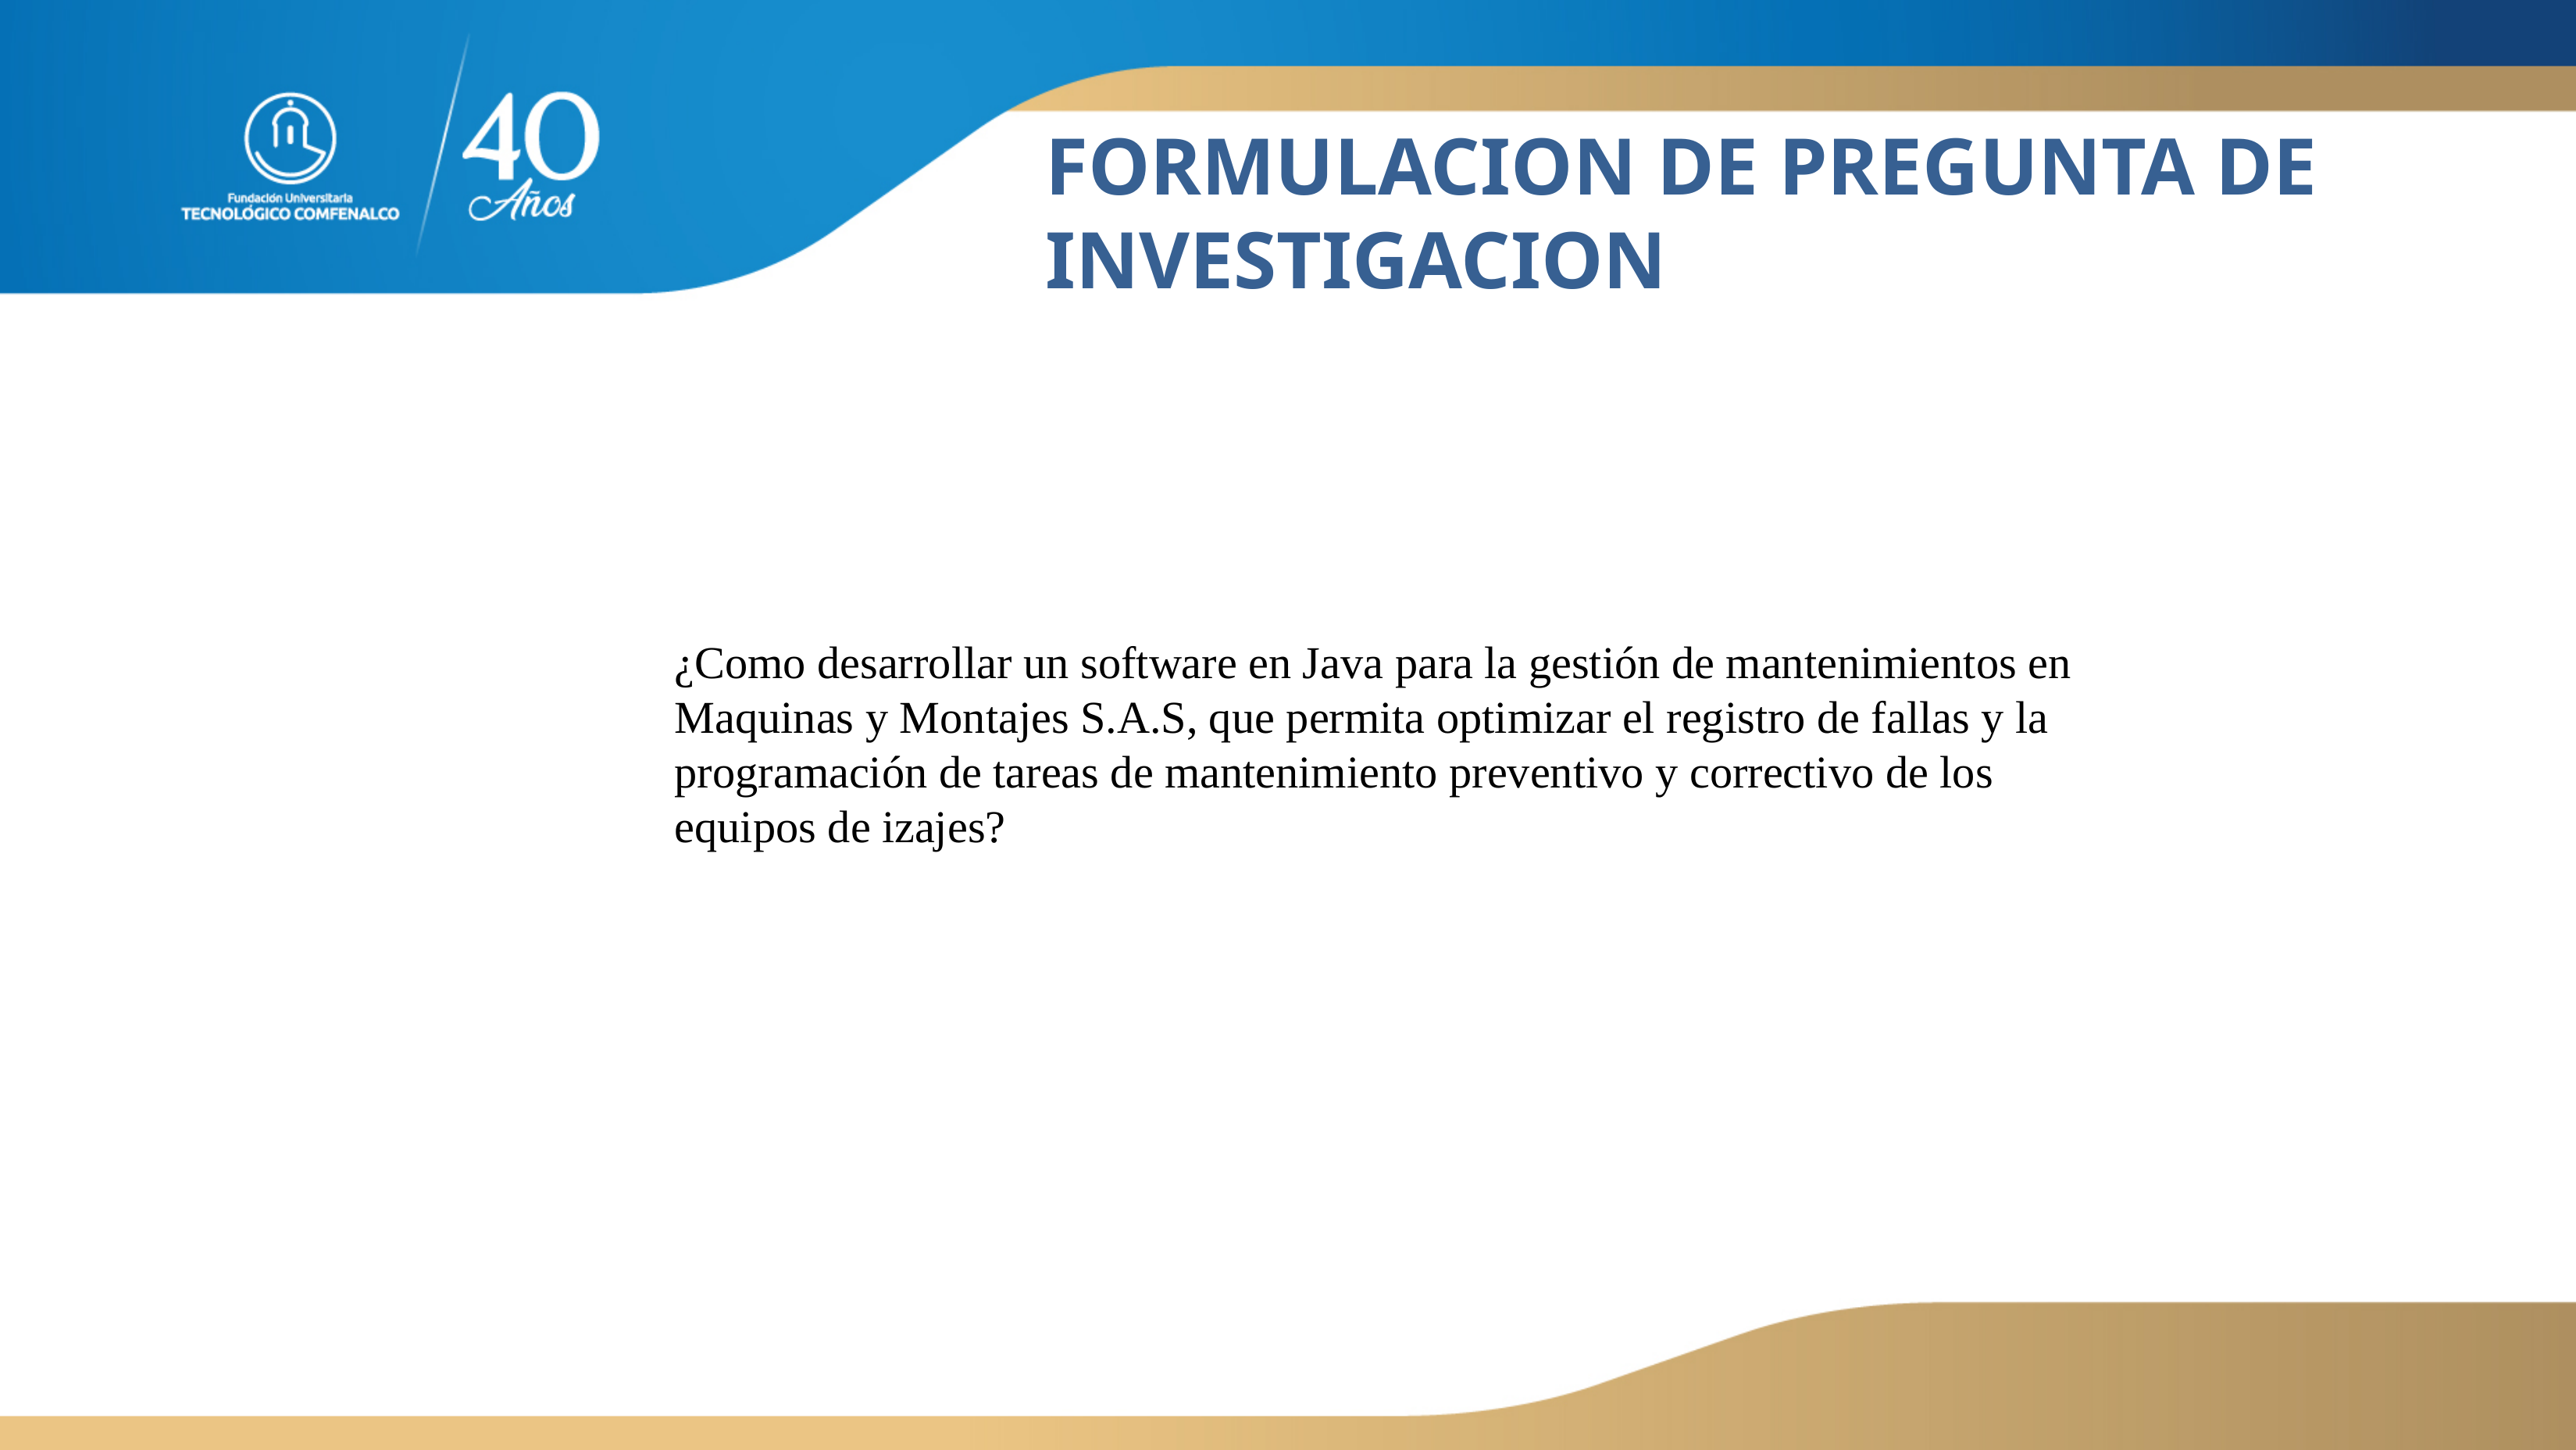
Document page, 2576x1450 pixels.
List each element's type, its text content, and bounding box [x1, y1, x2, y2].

text_box ¿Como desarrollar un software en Java para la gestión de mantenimientos en Maquinas y Montajes S.A.S, que permita optimizar el registro de fallas y la programación de tareas de mantenimiento preventivo y correctivo de los equipos de izajes? [662, 627, 2110, 858]
picture [0, 0, 2576, 1450]
text_box FORMULACION DE PREGUNTA DE INVESTIGACION [1033, 110, 2576, 220]
